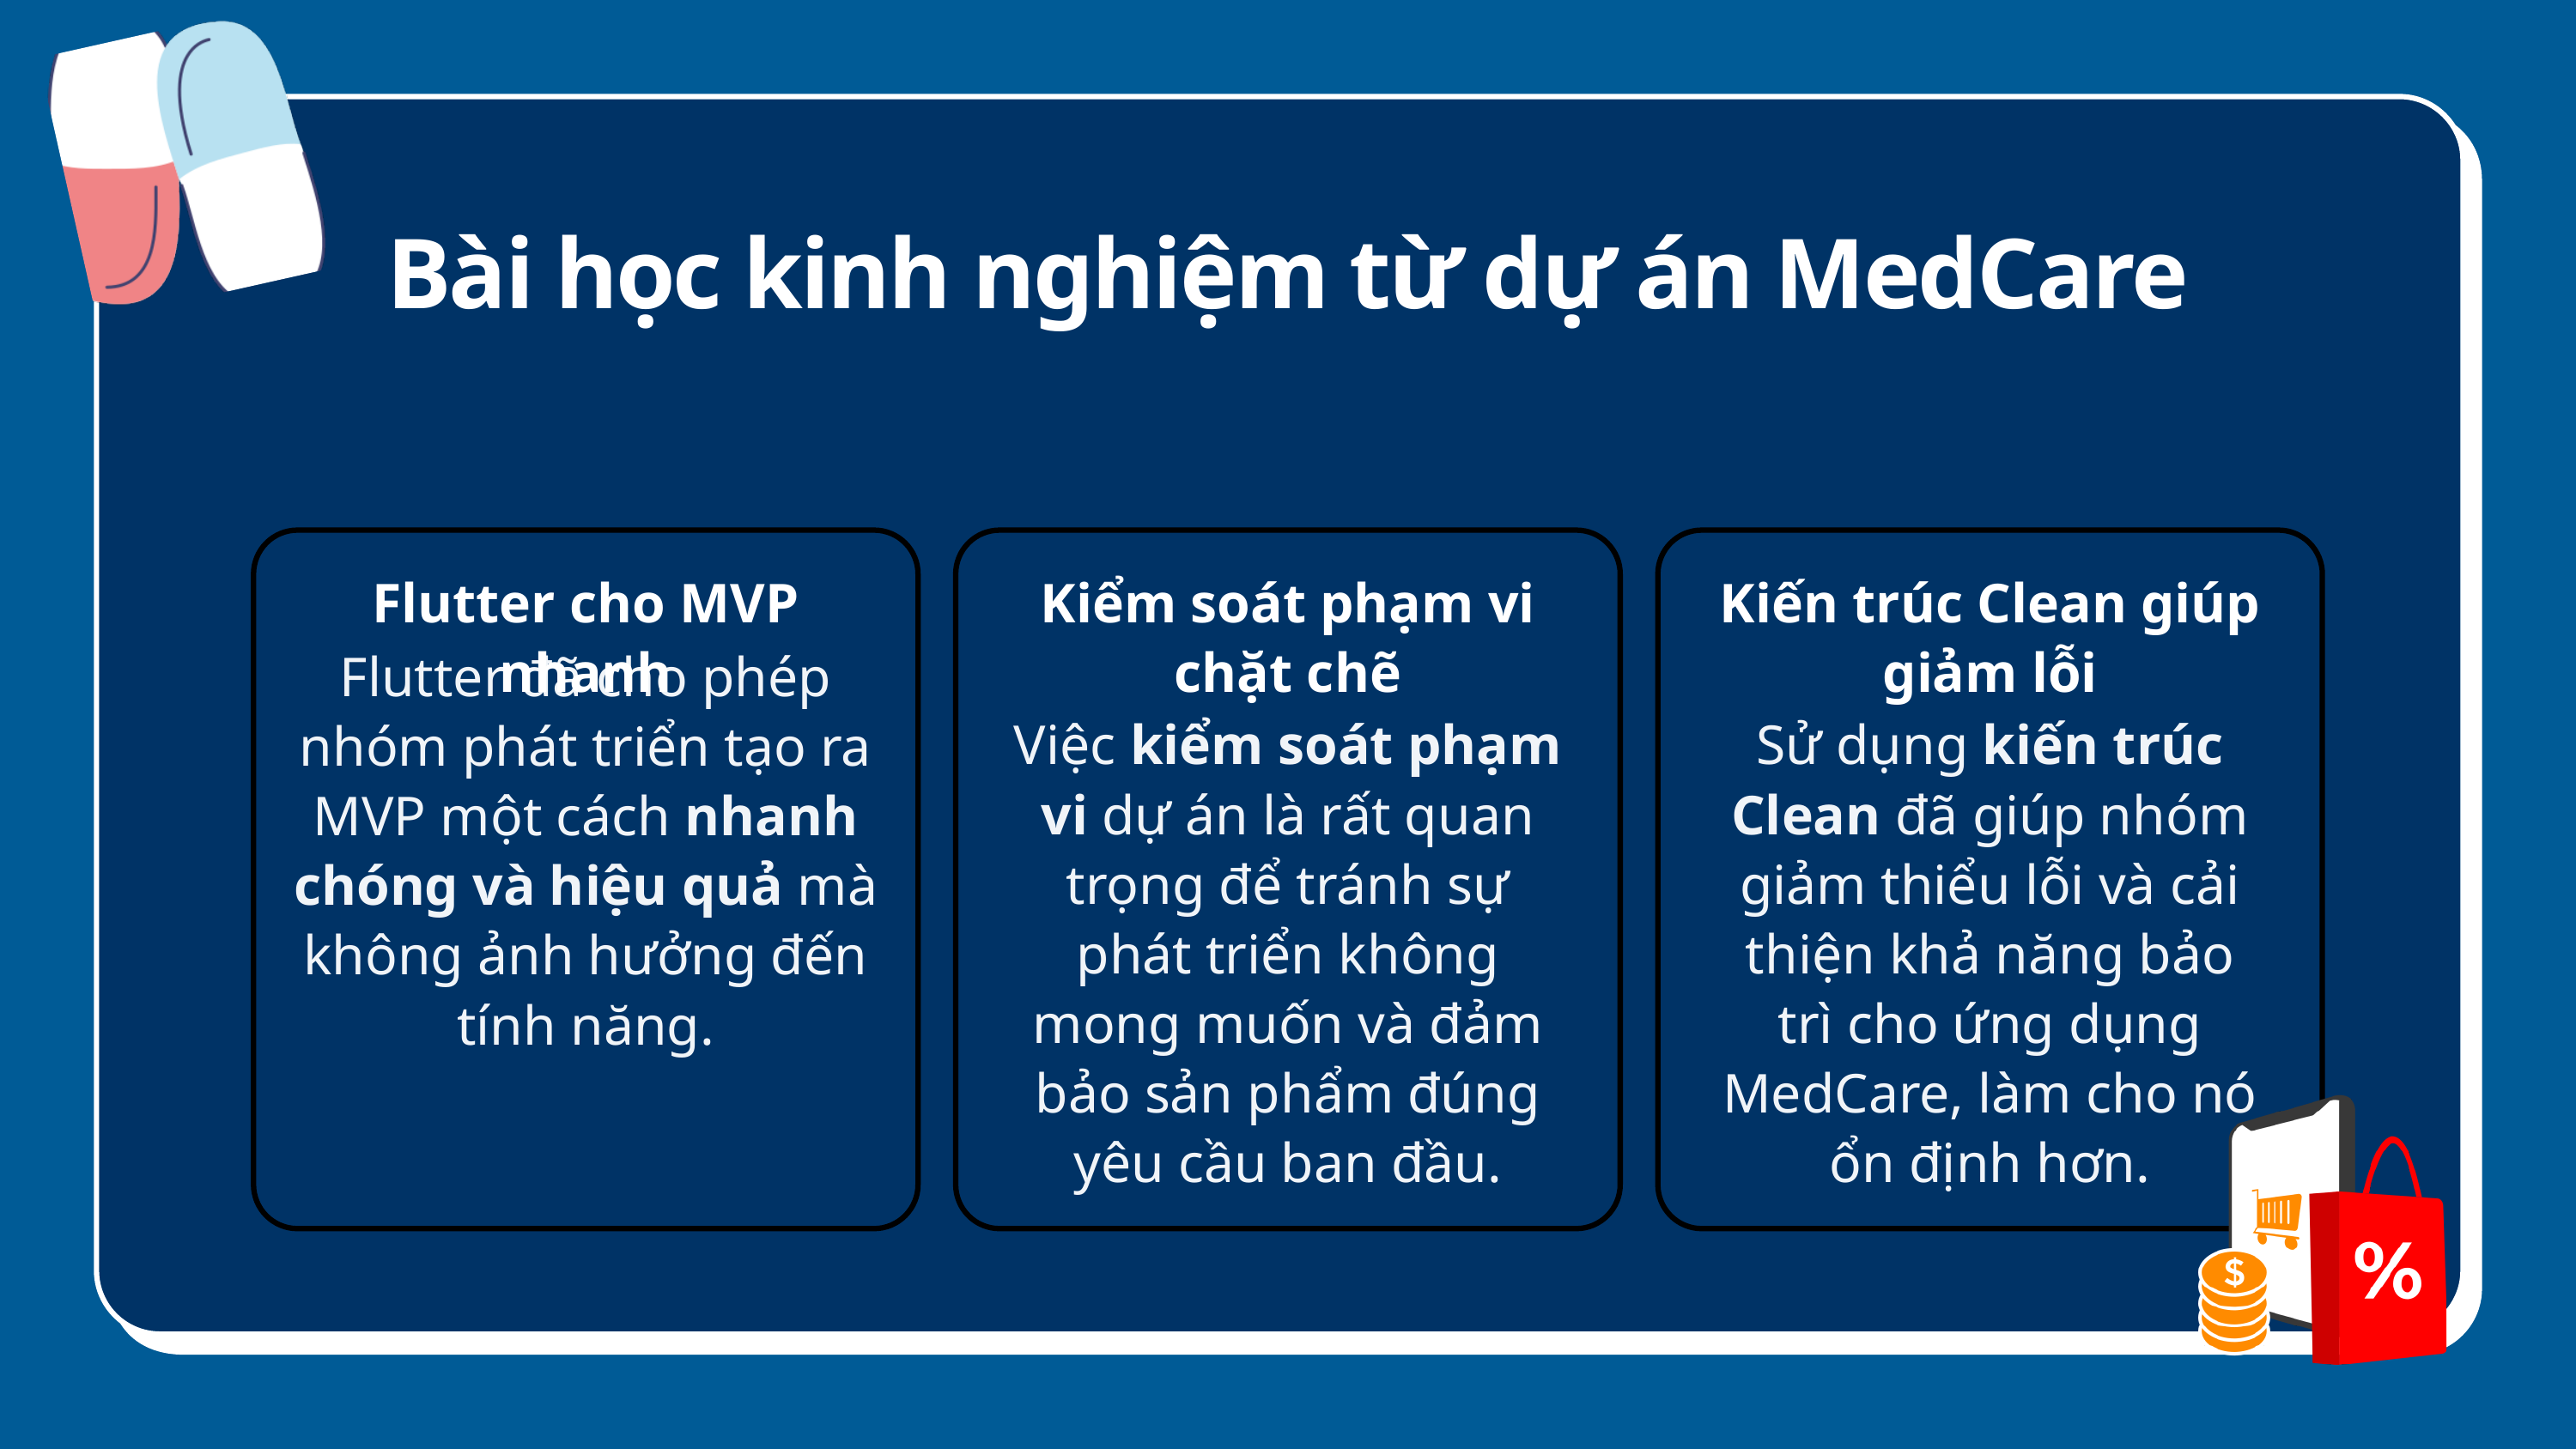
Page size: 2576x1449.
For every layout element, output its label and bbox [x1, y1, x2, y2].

text_box [1710, 571, 2269, 1188]
text_box [94, 94, 2482, 1355]
text_box [280, 571, 892, 1051]
text_box [253, 530, 919, 1229]
text_box [955, 530, 1621, 1229]
text_box [1657, 530, 2323, 1229]
text_box [38, 0, 318, 278]
text_box [1008, 571, 1568, 1188]
